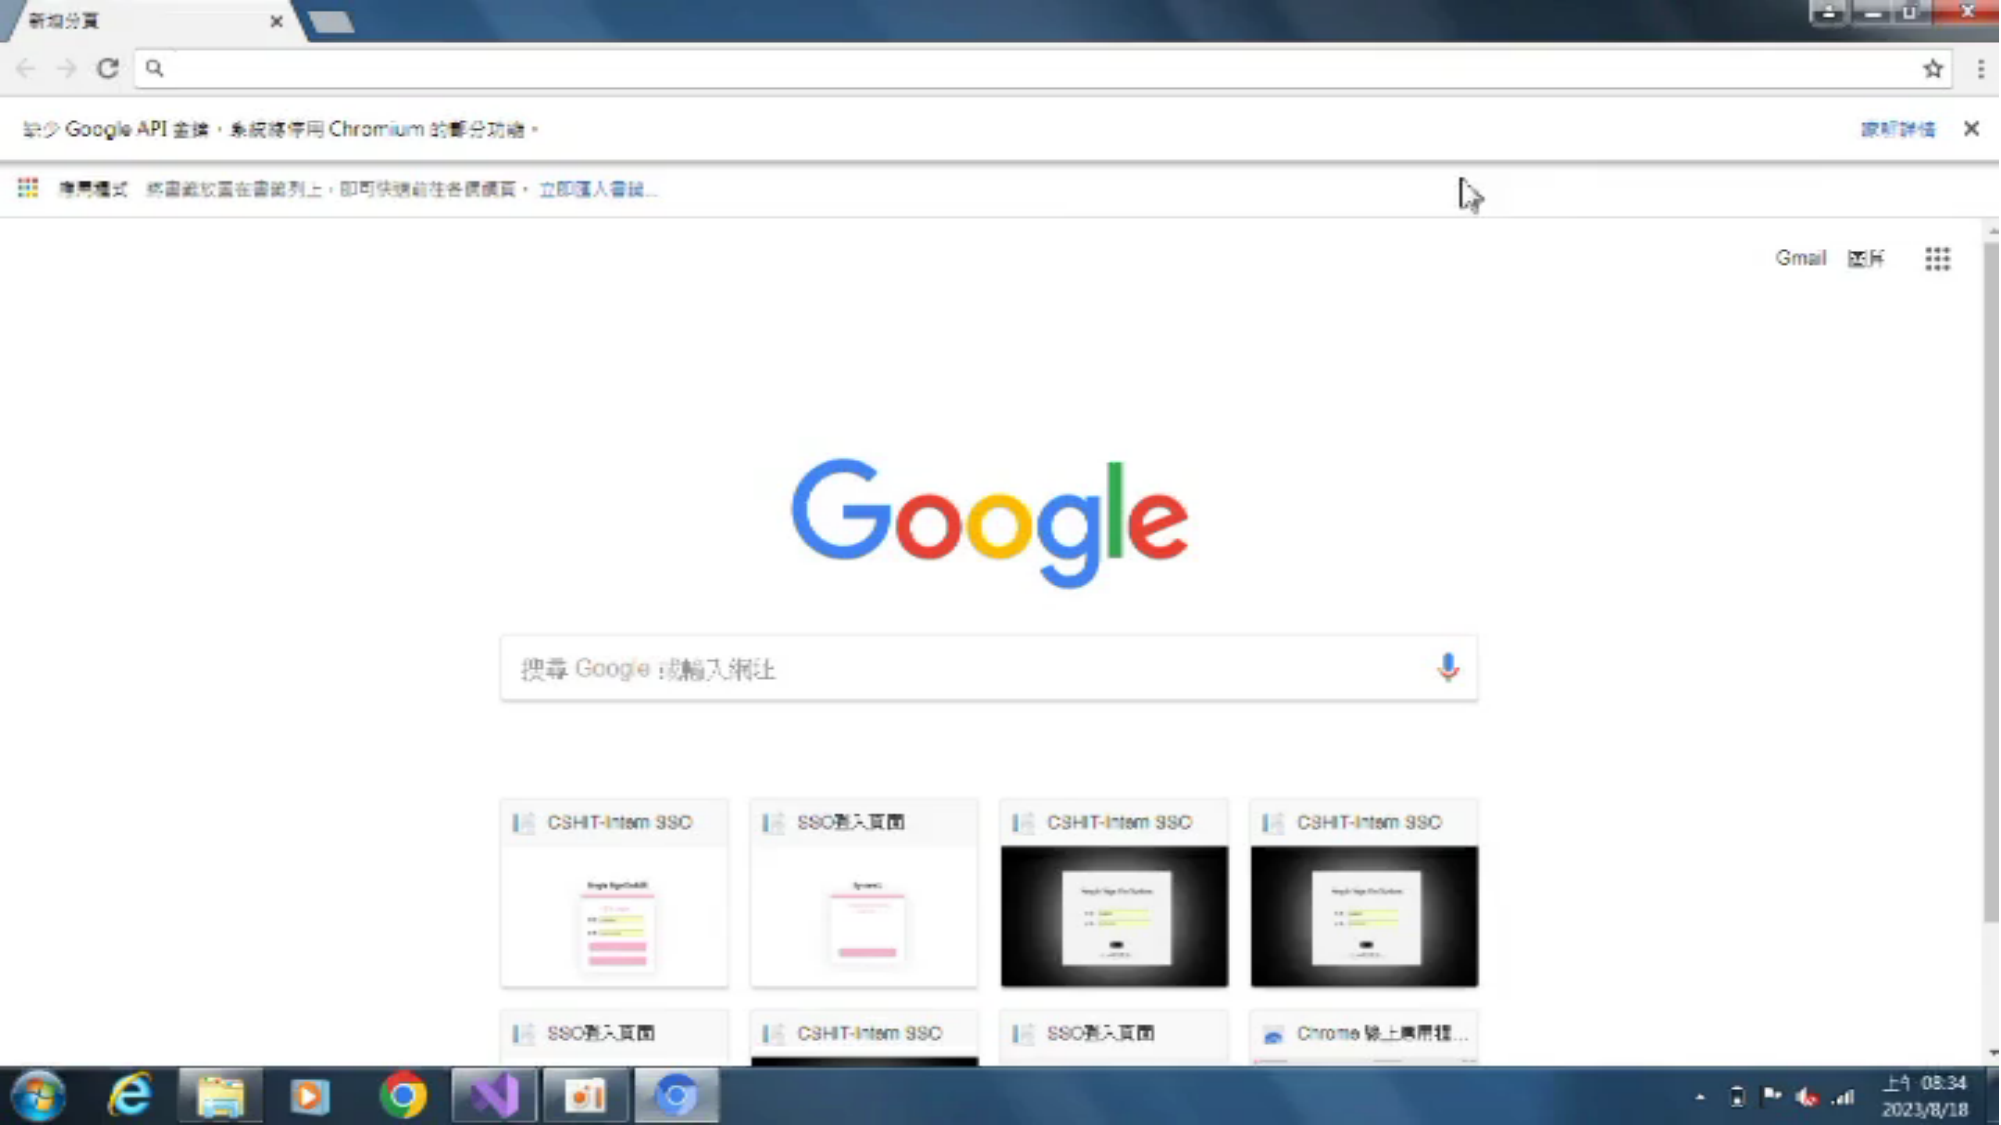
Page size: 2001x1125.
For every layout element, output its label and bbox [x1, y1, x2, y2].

text_box [0, 0, 2000, 1125]
